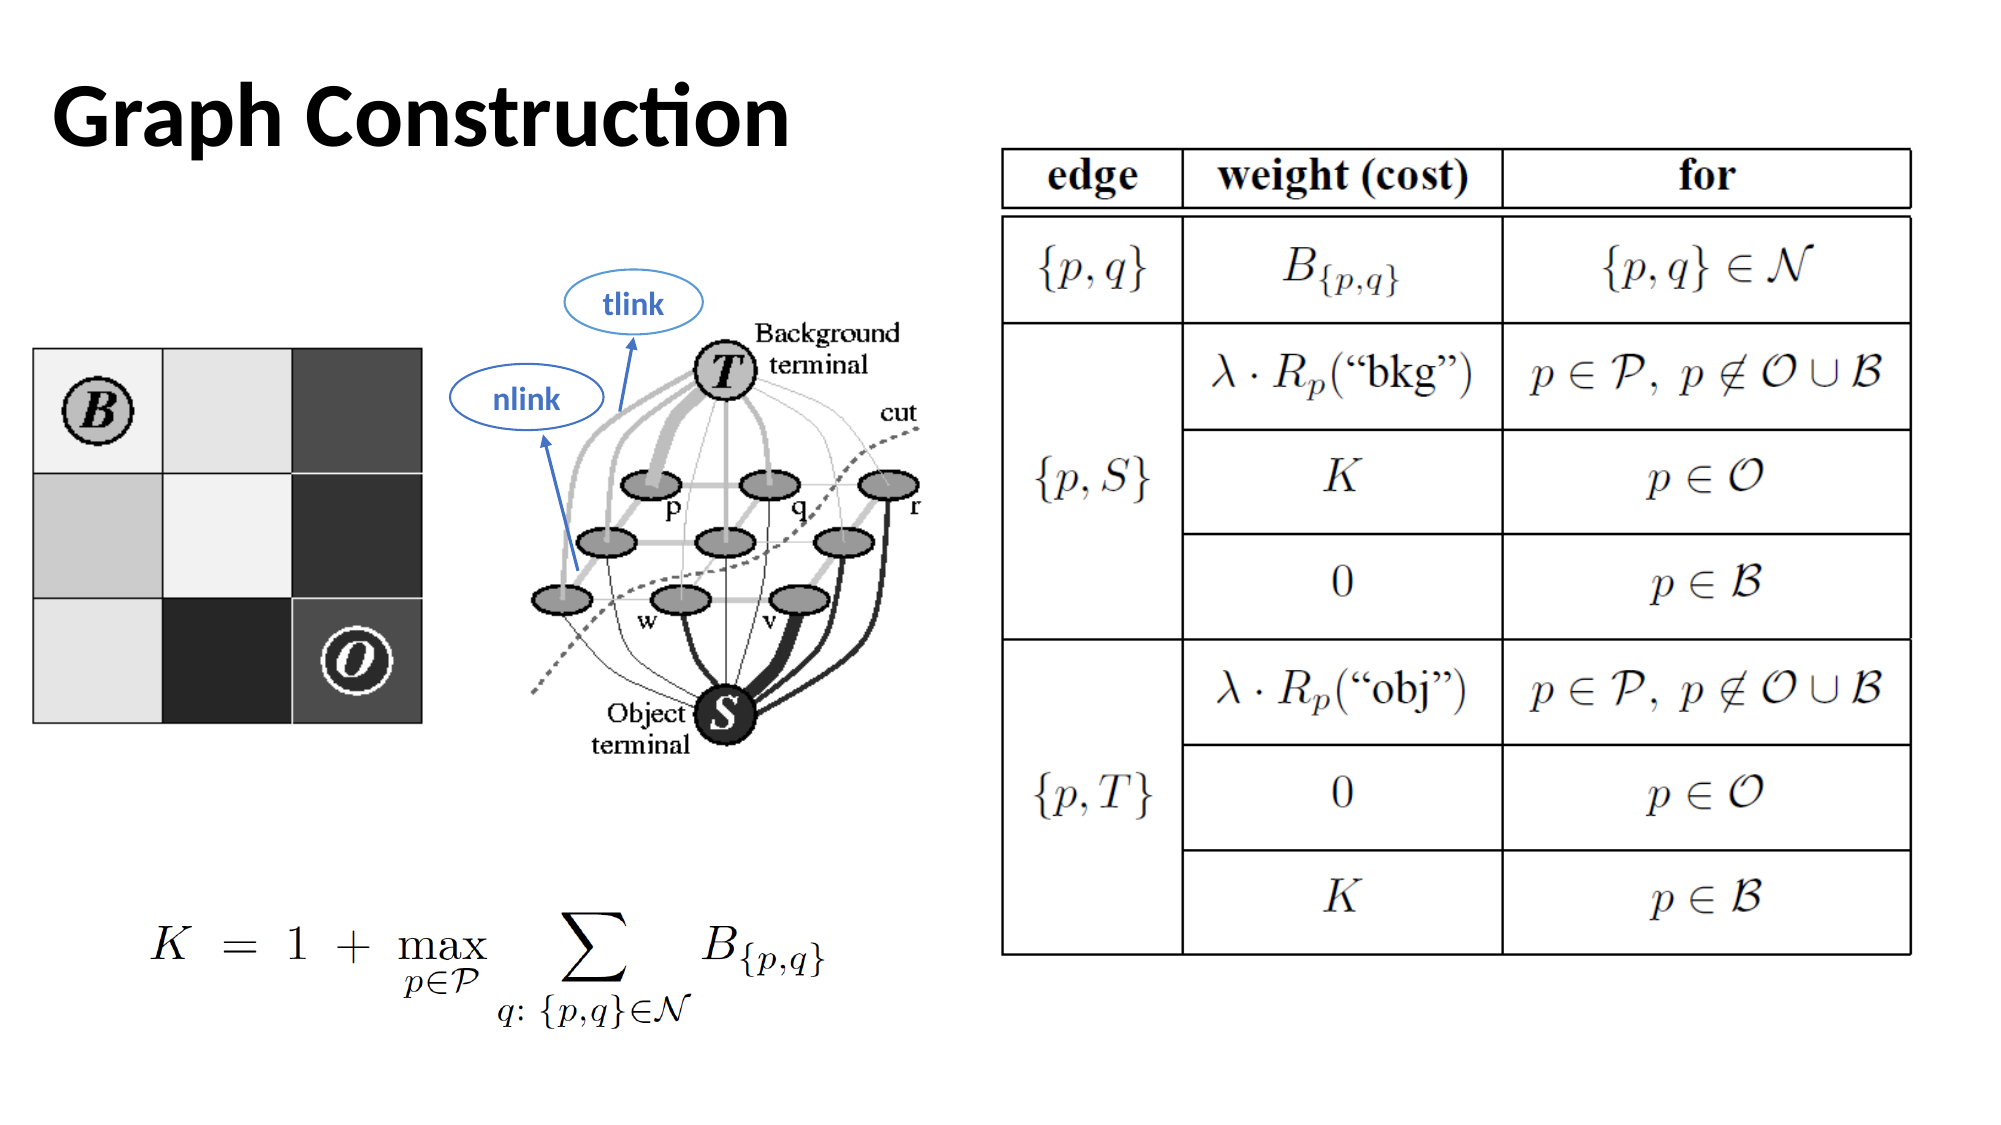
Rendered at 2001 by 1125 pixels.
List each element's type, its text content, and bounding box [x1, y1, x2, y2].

picture [125, 856, 830, 1049]
picture [509, 292, 950, 773]
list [10, 320, 450, 745]
text_box nlink [450, 363, 509, 431]
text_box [542, 434, 578, 571]
title Graph Construction [37, 9, 1757, 224]
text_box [619, 336, 634, 412]
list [961, 121, 1982, 989]
text_box tlink [566, 268, 701, 292]
